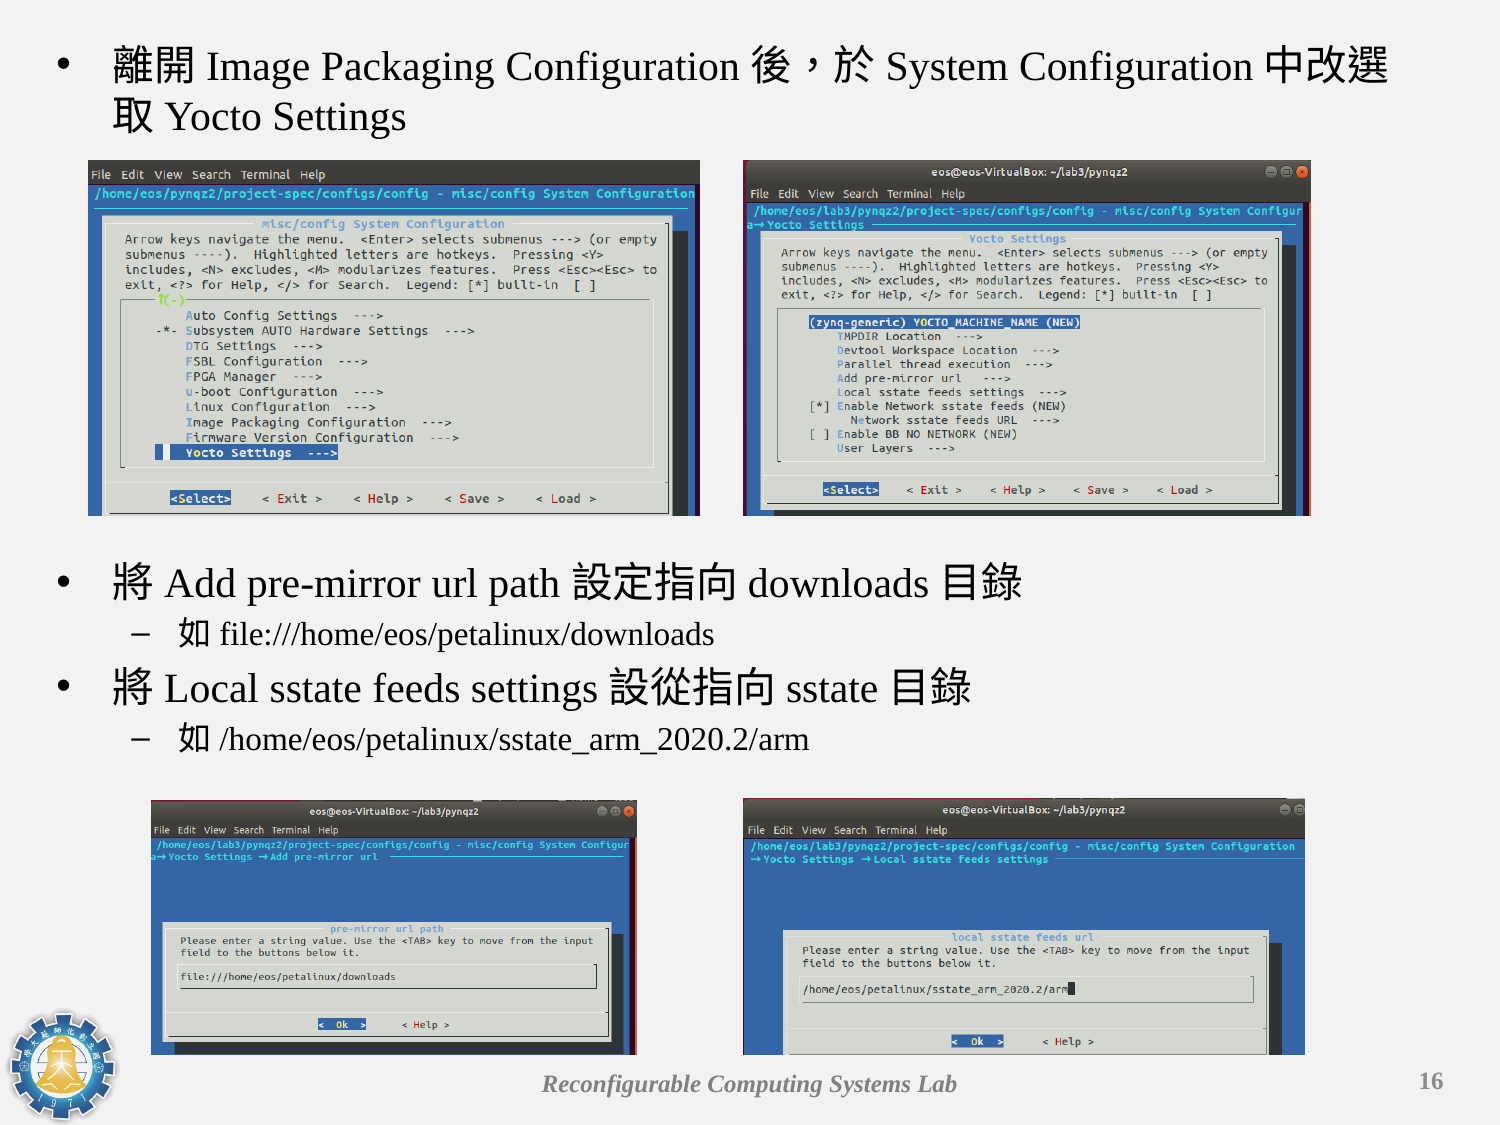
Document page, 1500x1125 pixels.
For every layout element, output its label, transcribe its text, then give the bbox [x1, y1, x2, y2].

picture [742, 798, 1305, 1055]
list 離開Image Packaging Configuration後，於System Configuration中改選取Yocto Settings 將Add pre-mirror url path設定指向downloads目錄 如file:///home/eos/petalinux/downloads 將Local sstate feeds settings設從指向sstate目錄 如/home/eos/petalinux/sstate_arm_2020.2/arm [41, 30, 1424, 1005]
picture [151, 800, 637, 1055]
slide_number 16 [1128, 1057, 1459, 1103]
picture [742, 160, 1311, 516]
picture [88, 160, 700, 516]
